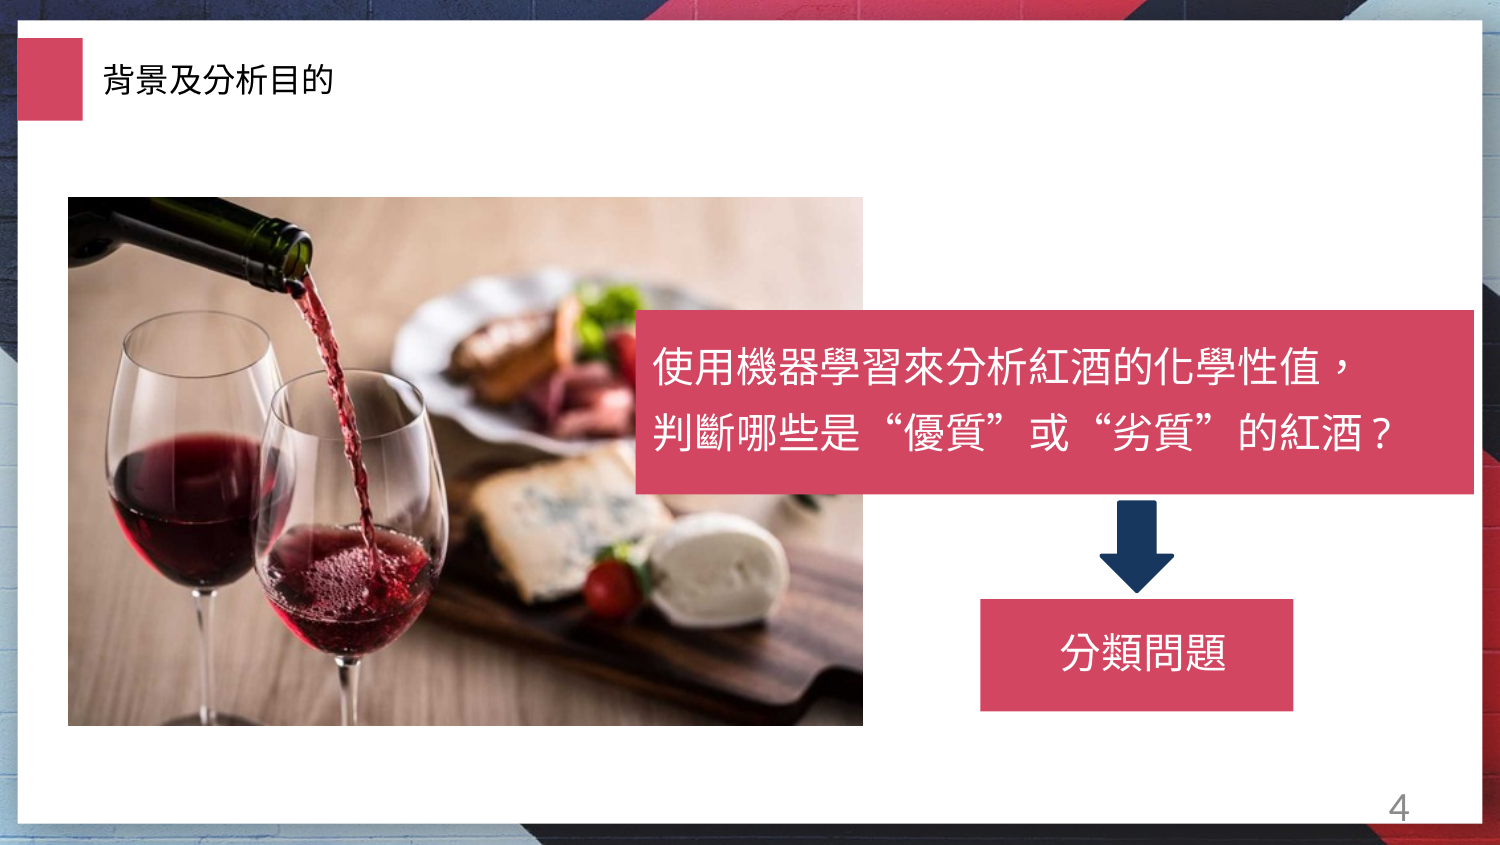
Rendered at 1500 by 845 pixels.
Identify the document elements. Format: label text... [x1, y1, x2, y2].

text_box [635, 309, 1477, 495]
text_box 背景及分析目的 [86, 30, 442, 129]
text_box [1099, 502, 1175, 594]
slide_number 4 [1074, 782, 1425, 828]
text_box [980, 598, 1294, 712]
picture [0, 0, 1500, 845]
